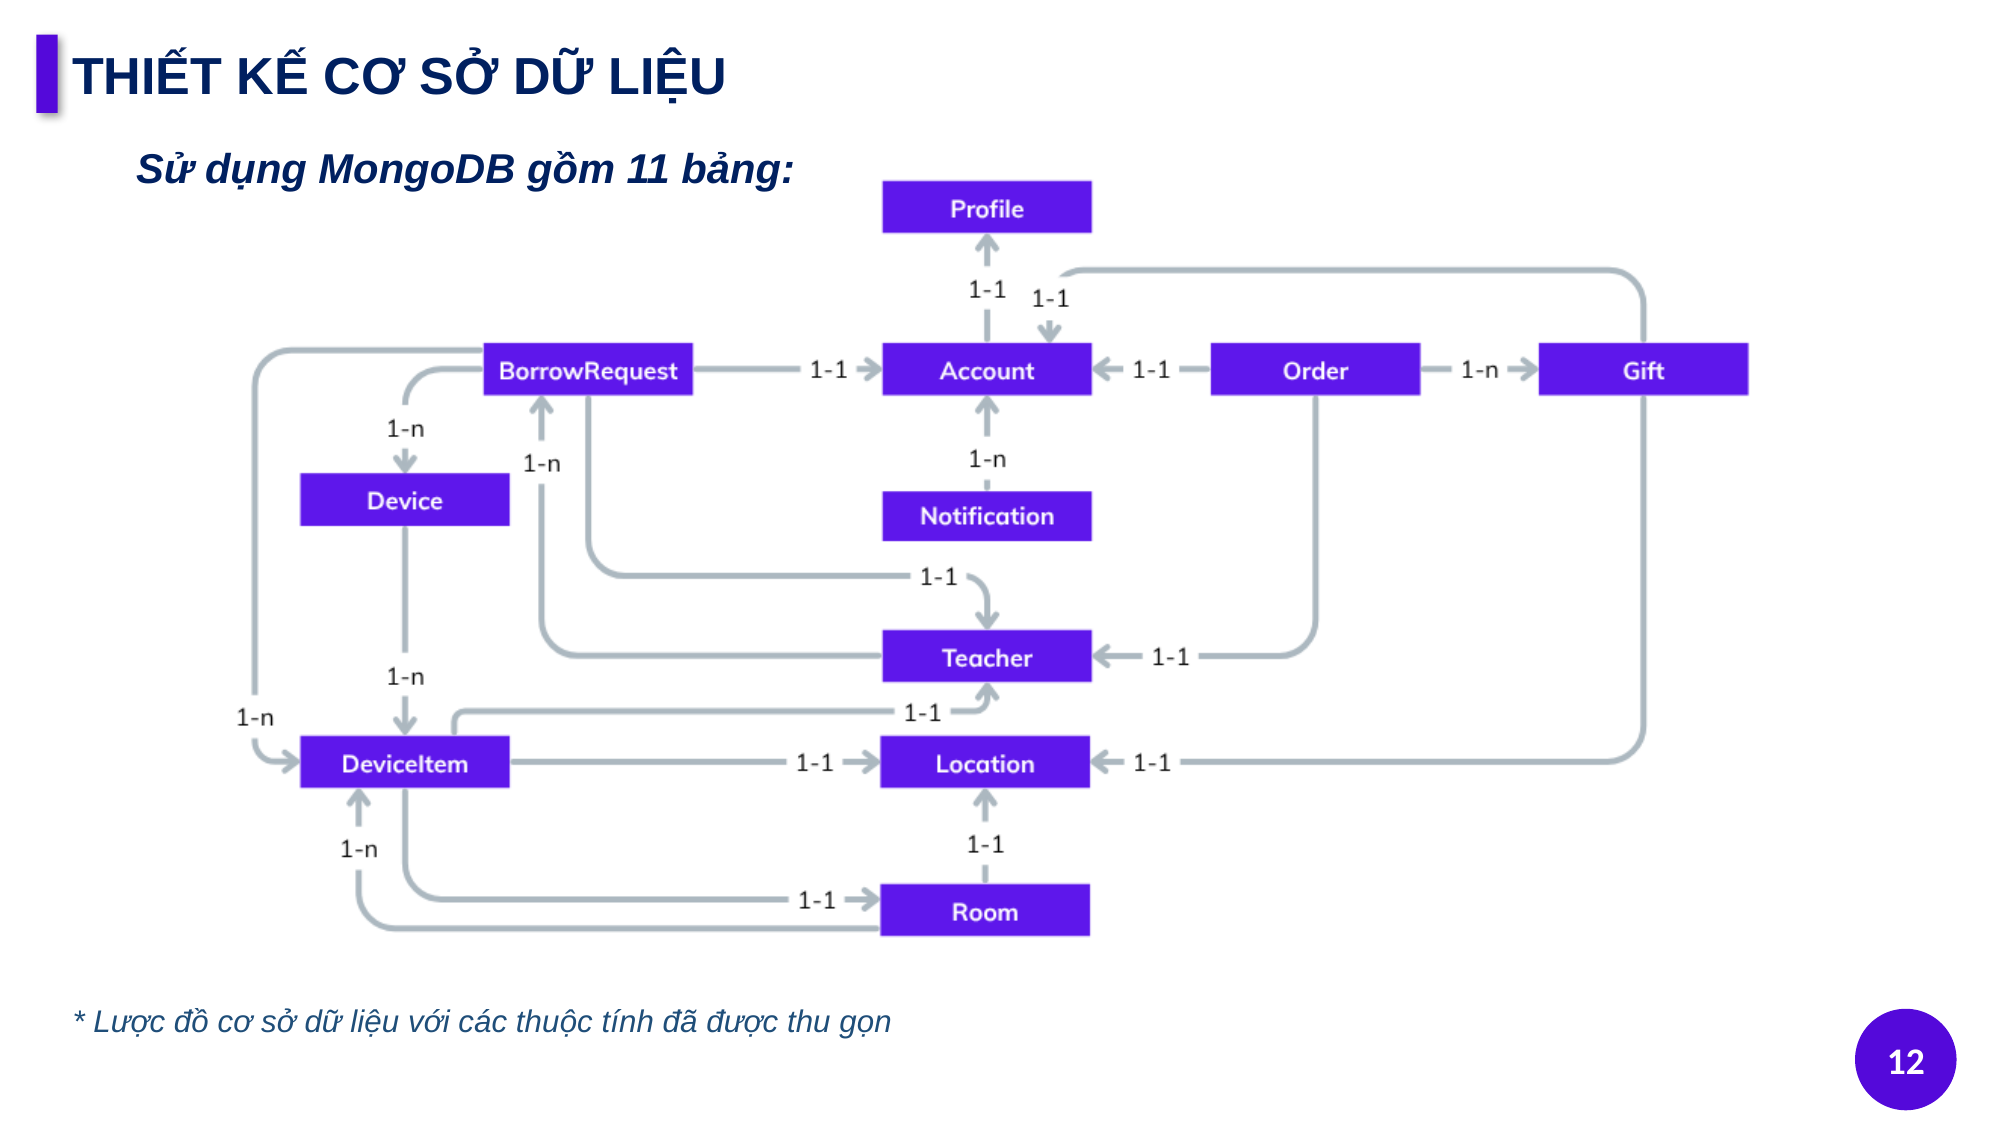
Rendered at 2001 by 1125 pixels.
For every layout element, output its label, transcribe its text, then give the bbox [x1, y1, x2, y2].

text_box * Lược đồ cơ sở dữ liệu với các thuộc tính đã được thu gọn [57, 990, 930, 1055]
text_box 12 [1854, 1007, 1958, 1112]
picture [202, 155, 1773, 970]
text_box Sử dụng MongoDB gồm 11 bảng: [121, 133, 875, 199]
text_box THIẾT KẾ CƠ SỞ DỮ LIỆU [64, 34, 811, 112]
text_box [35, 34, 59, 114]
